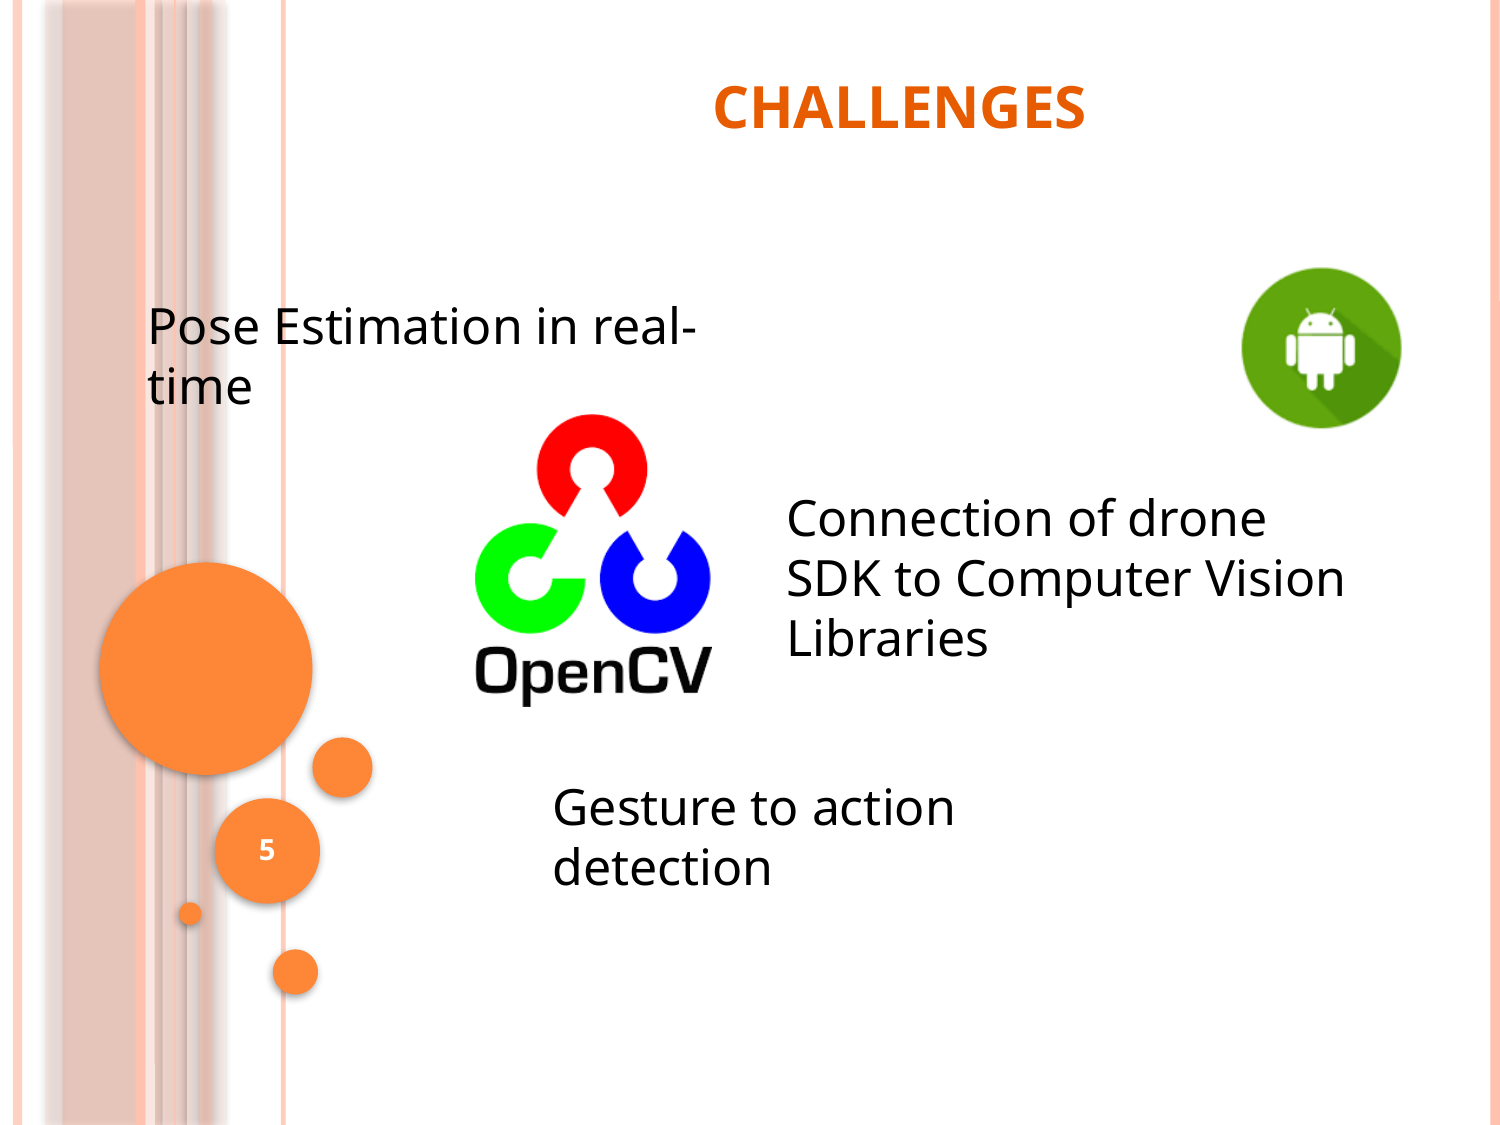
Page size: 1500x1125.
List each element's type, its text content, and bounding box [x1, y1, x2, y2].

slide_number 5 [217, 808, 318, 894]
title Challenges [415, 54, 1385, 155]
text_box Gesture to action detection [537, 767, 1150, 933]
text_box Connection of drone SDK to Computer Vision Libraries [771, 479, 1384, 704]
picture [1186, 266, 1476, 455]
picture [474, 414, 713, 707]
text_box Pose Estimation in real-time [132, 287, 746, 453]
